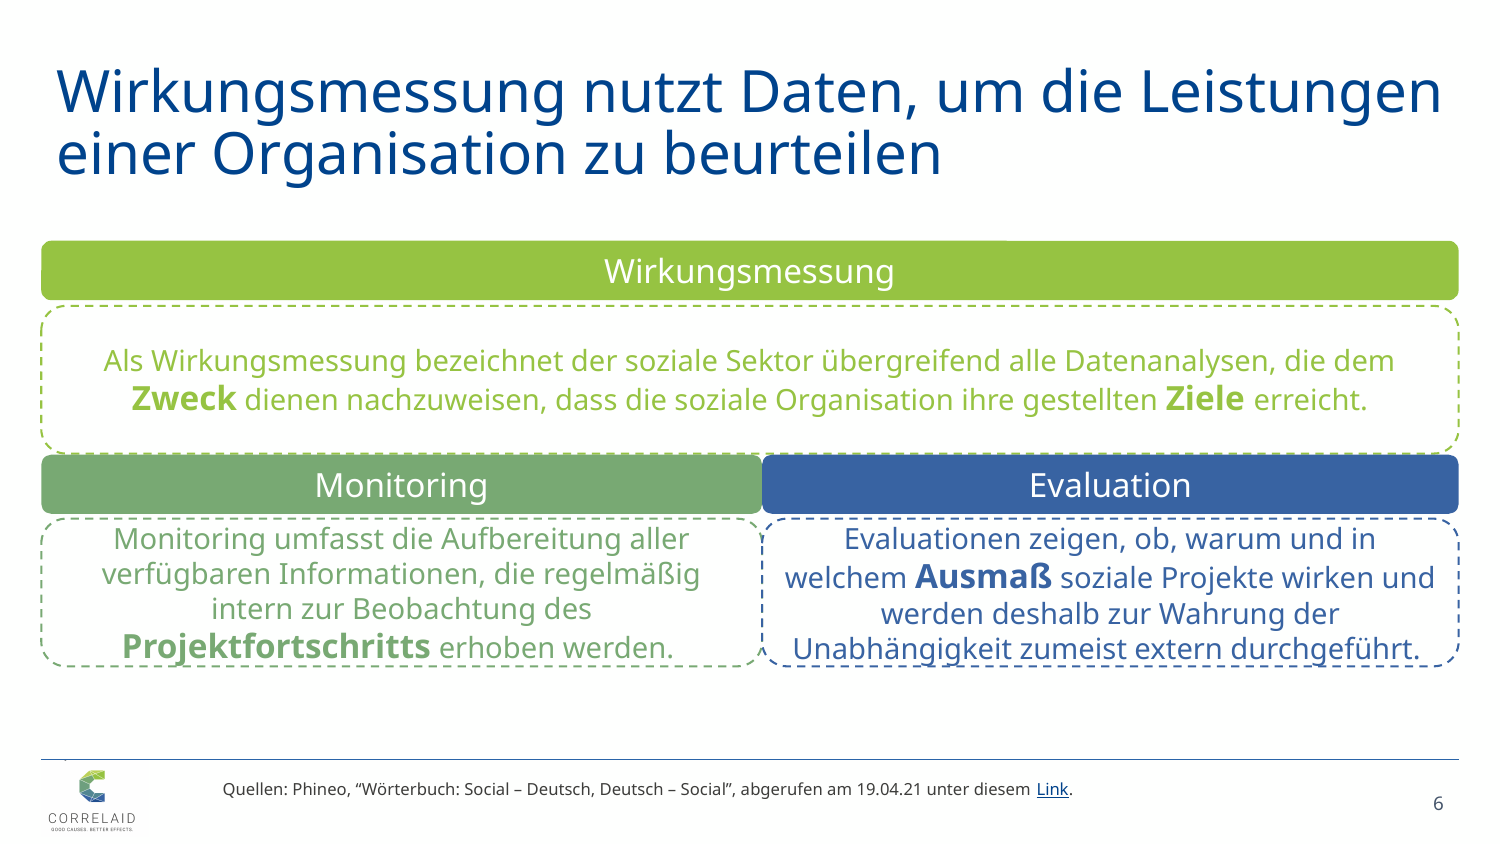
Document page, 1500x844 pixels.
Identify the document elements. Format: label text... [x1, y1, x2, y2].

title Wirkungsmessung nutzt Daten, um die Leistungen einer Organisation zu beurteilen [41, 43, 1459, 207]
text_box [41, 240, 1459, 667]
text_box Quellen: Phineo, “Wörterbuch: Social – Deutsch, Deutsch – Social”, abgerufen am 19.04.21 unter diesem Link. [207, 771, 1163, 810]
picture [41, 760, 149, 837]
